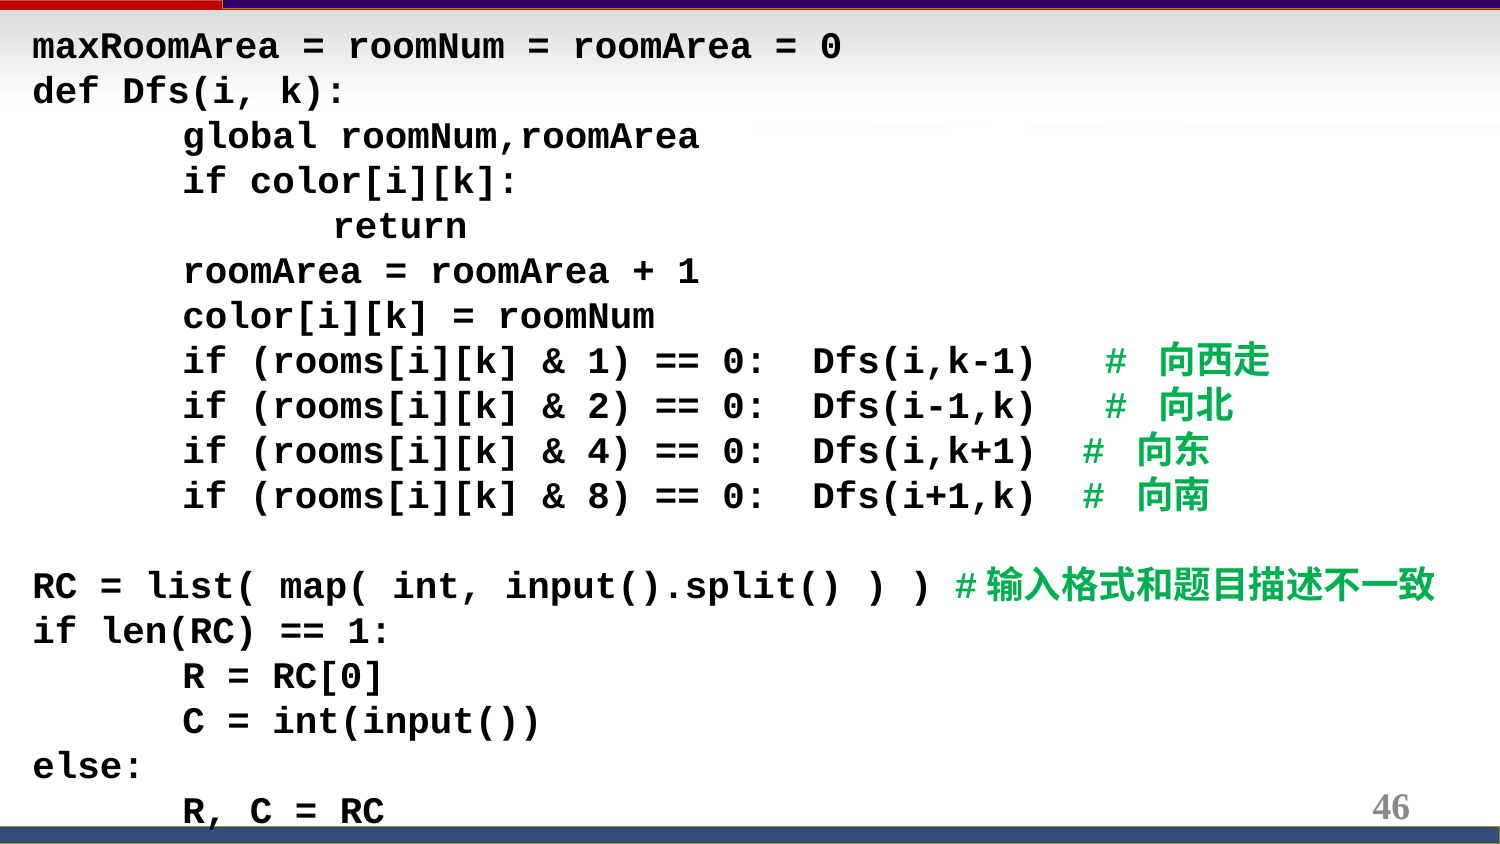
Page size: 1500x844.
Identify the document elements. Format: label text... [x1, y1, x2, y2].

text_box maxRoomArea = roomNum = roomArea = 0 def Dfs(i, k): global roomNum,roomArea if color[i][k]: return roomArea = roomArea + 1 color[i][k] = roomNum if (rooms[i][k] & 1) == 0: Dfs(i,k-1) # 向西走 if (rooms[i][k] & 2) == 0: Dfs(i-1,k) # 向北 if (rooms[i][k] & 4) == 0: Dfs(i,k+1) # 向东 if (rooms[i][k] & 8) == 0: Dfs(i+1,k) # 向南 RC = list( map( int, input().split() ) ) #输入格式和题目描述不一致 if len(RC) == 1: R = RC[0] C = int(input()) else: R, C = RC [17, 13, 1489, 839]
picture [0, 10, 1500, 129]
